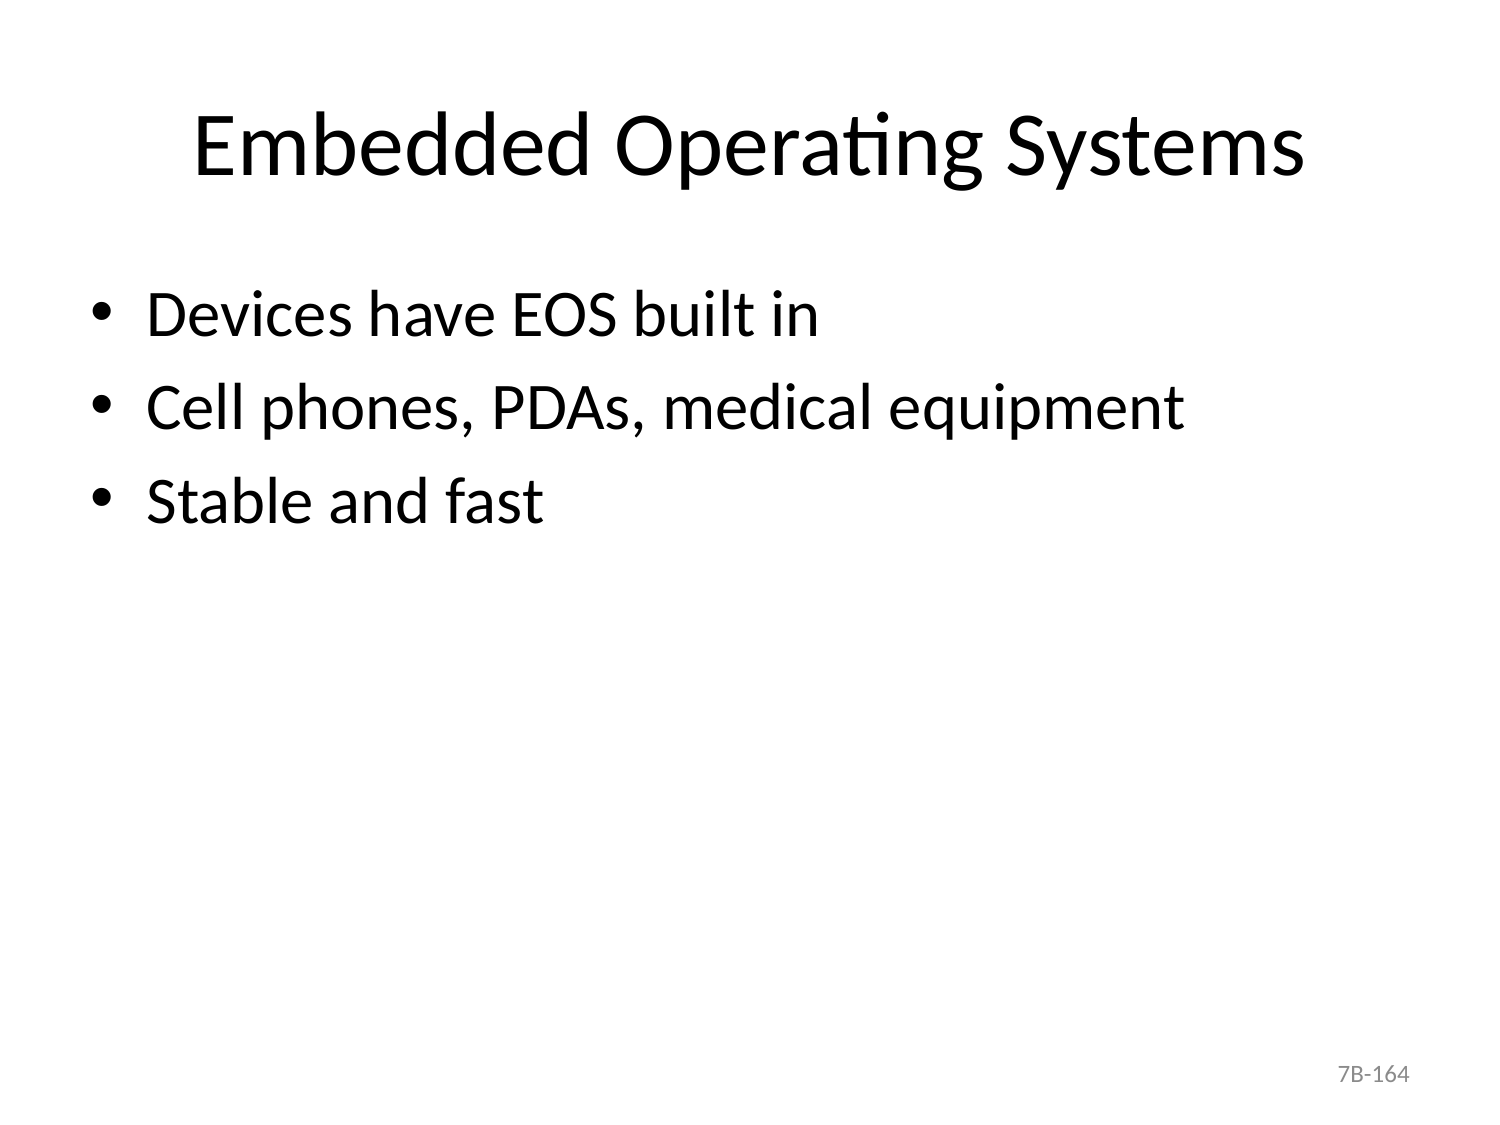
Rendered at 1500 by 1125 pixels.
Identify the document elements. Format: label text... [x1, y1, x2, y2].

slide_number 7B-164 [1074, 1042, 1425, 1103]
list Devices have EOS built in Cell phones, PDAs, medical equipment Stable and fast [75, 262, 1425, 1005]
title Embedded Operating Systems [75, 45, 1425, 233]
